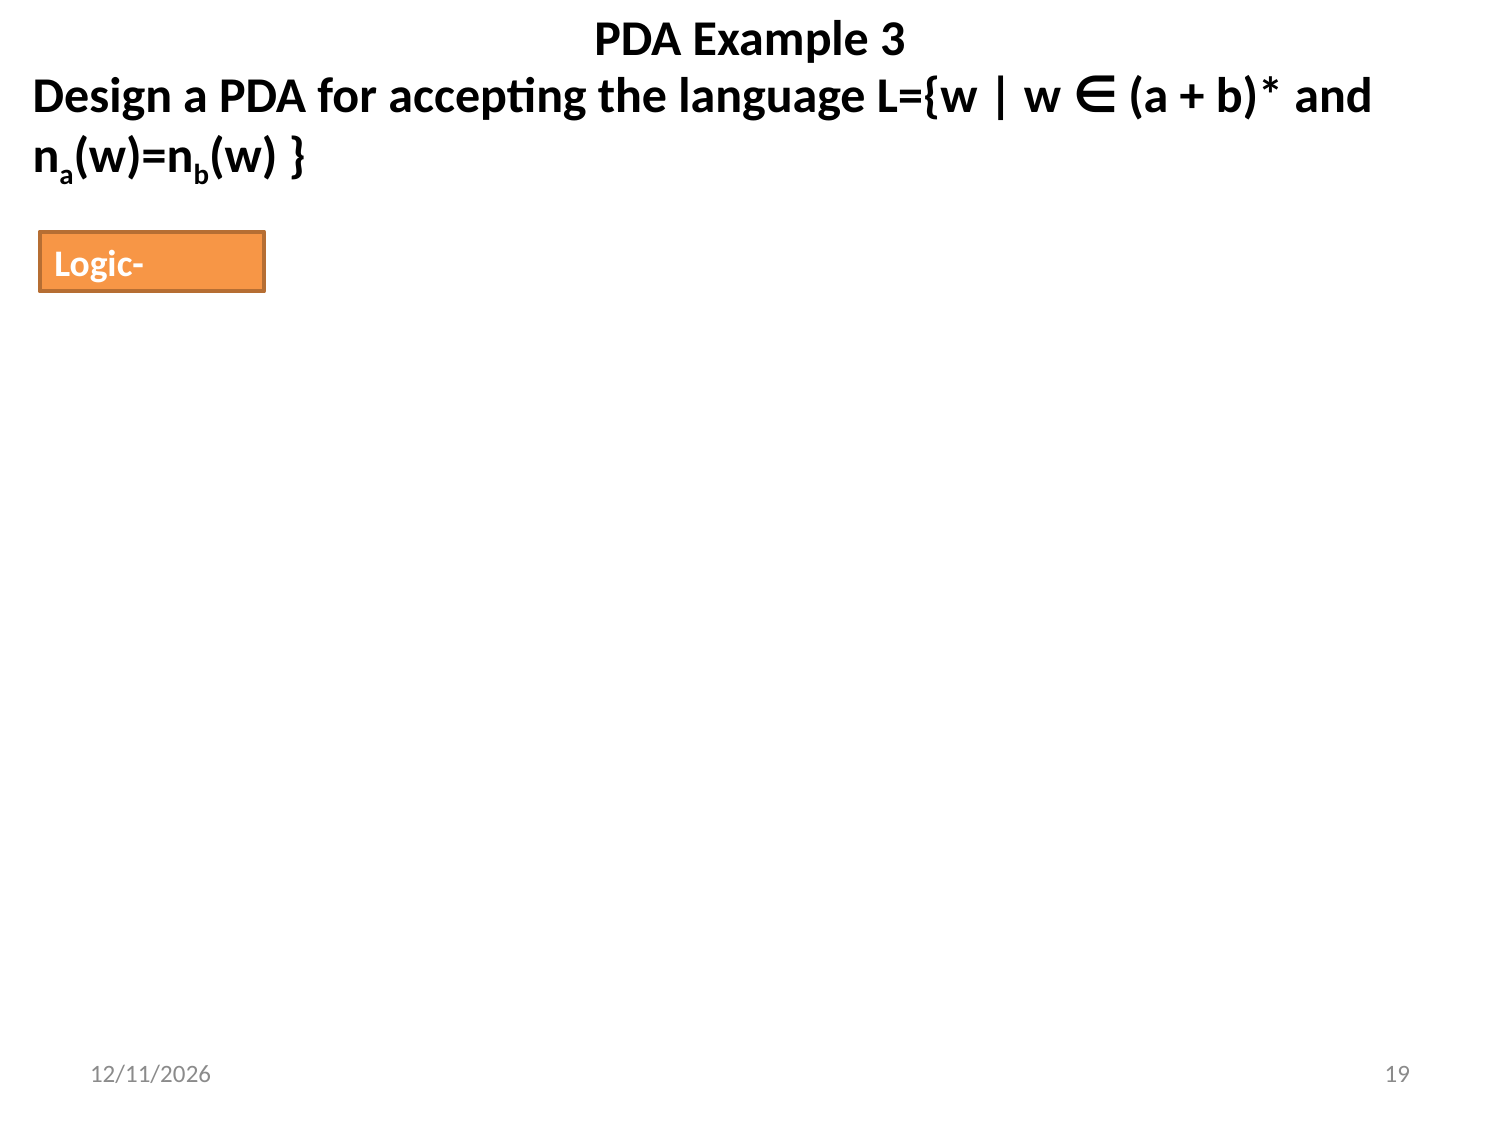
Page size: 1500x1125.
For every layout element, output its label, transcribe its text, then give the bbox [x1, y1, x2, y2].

text_box Logic- [38, 230, 266, 293]
slide_number 19 [1074, 1042, 1425, 1103]
list Design a PDA for accepting the language L={w | w ∈ (a + b)* and na(w)=nb(w) } [17, 54, 1471, 1125]
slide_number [75, 1042, 425, 1103]
title PDA Example 3 [75, 0, 1425, 76]
